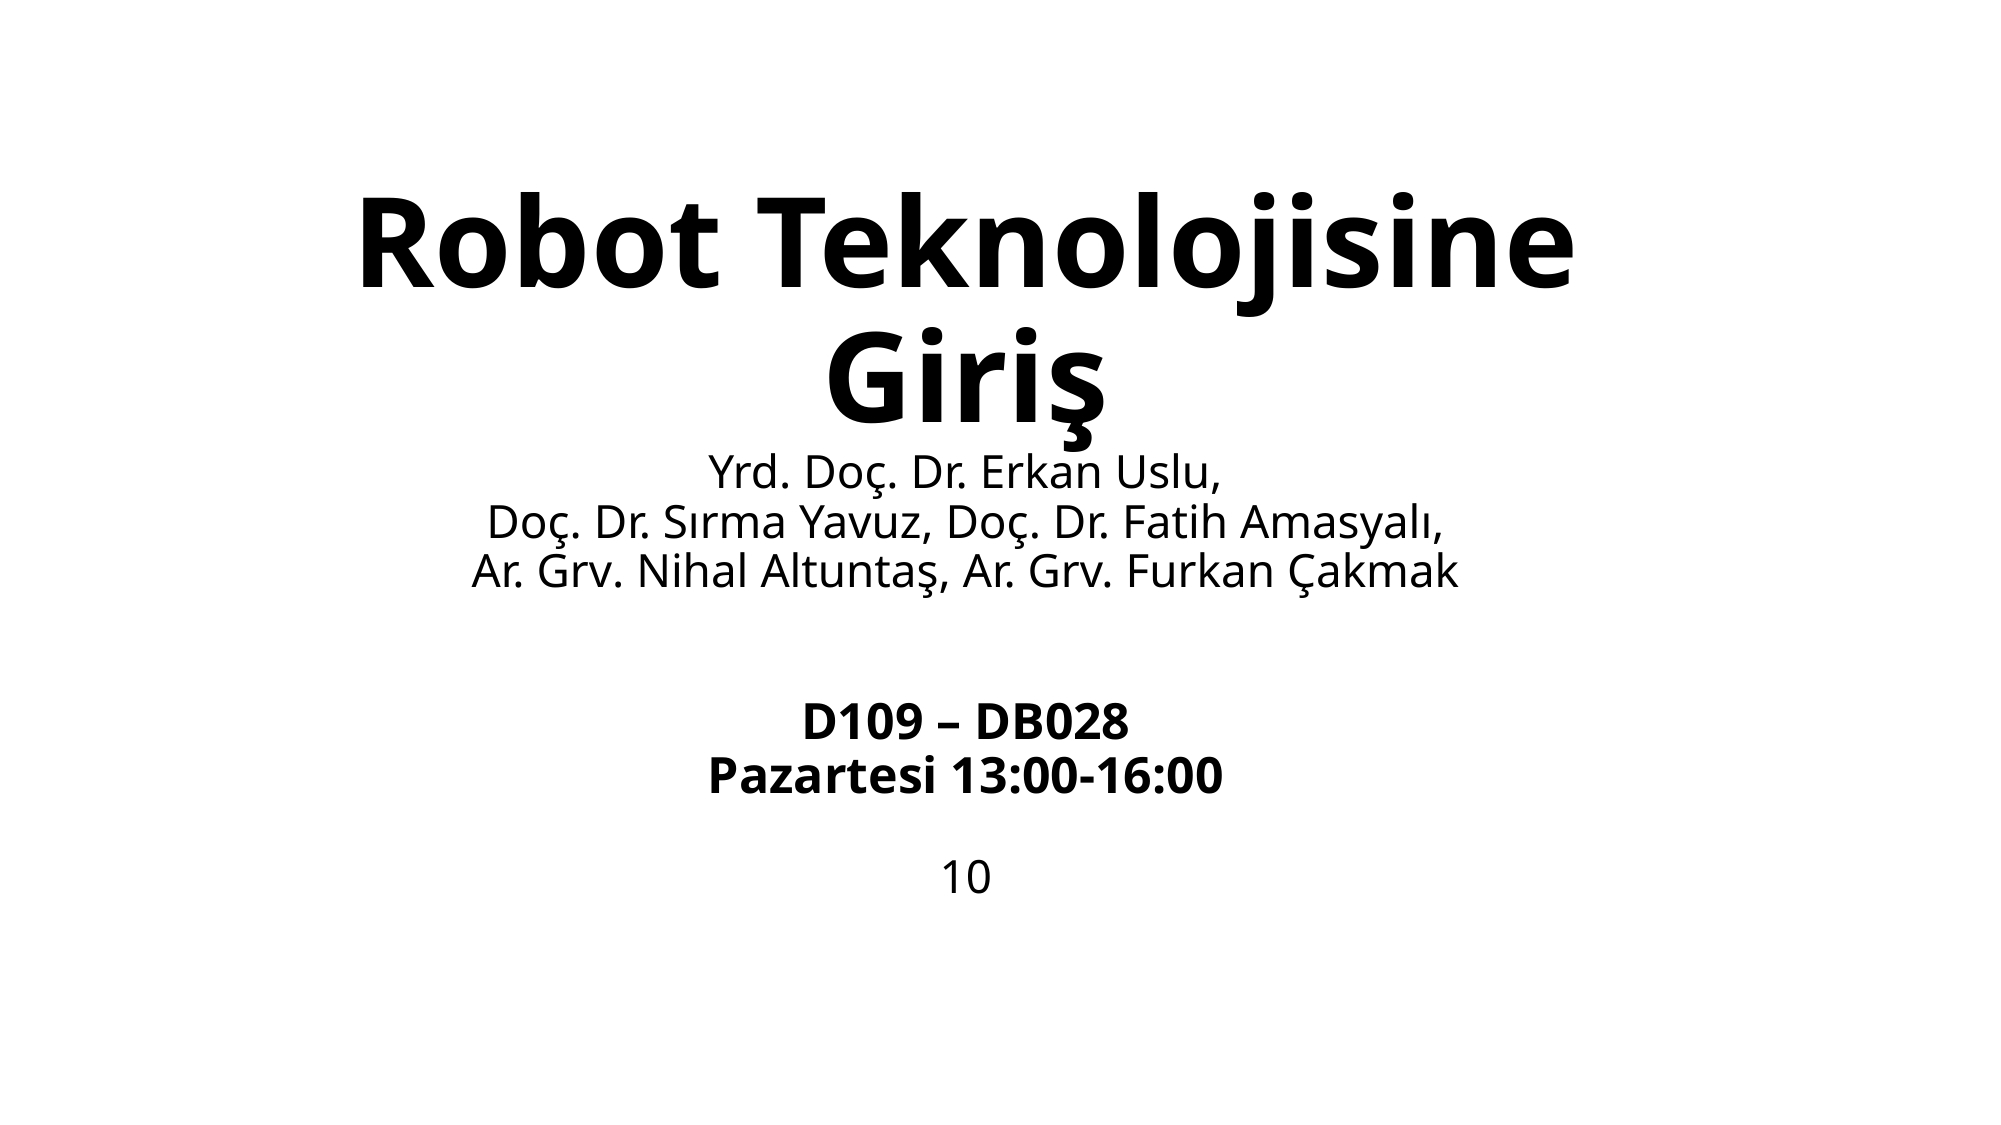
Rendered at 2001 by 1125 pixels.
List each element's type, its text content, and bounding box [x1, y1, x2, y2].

title Robot Teknolojisine Giriş Yrd. Doç. Dr. Erkan Uslu, Doç. Dr. Sırma Yavuz, Doç. Dr. Fatih Amasyalı, Ar. Grv. Nihal Altuntaş, Ar. Grv. Furkan Çakmak D109 – DB028 Pazartesi 13:00-16:00 10 [215, 136, 1716, 966]
